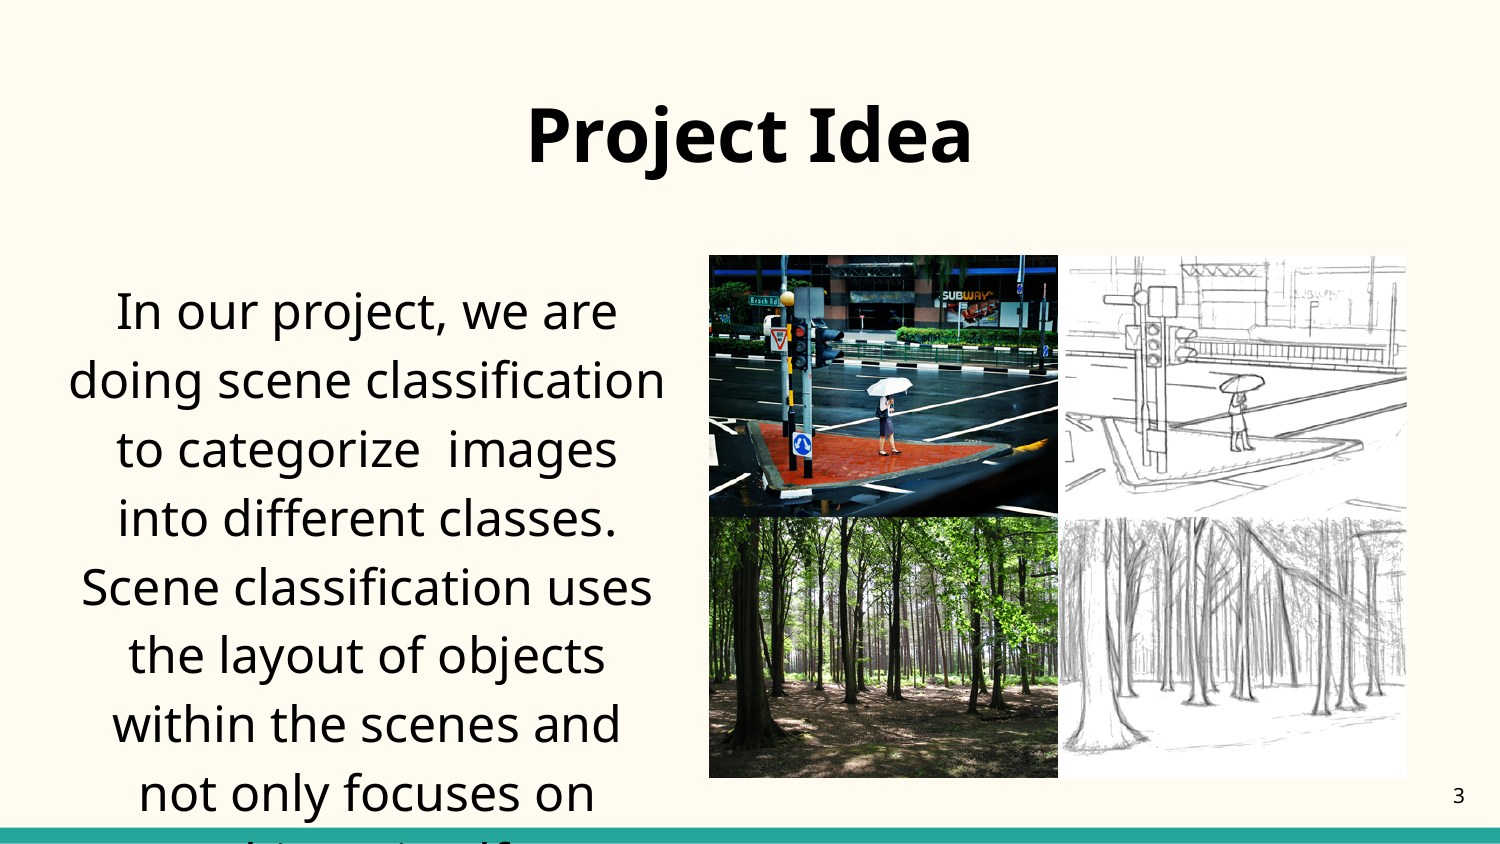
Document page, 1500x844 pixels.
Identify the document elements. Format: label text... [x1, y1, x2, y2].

picture [708, 254, 1407, 779]
slide_number ‹#› [1389, 764, 1480, 830]
title Project Idea [51, 72, 1449, 193]
list In our project, we are doing scene classification to categorize images into different classes. Scene classification uses the layout of objects within the scenes and not only focuses on objects itself. [51, 255, 685, 759]
